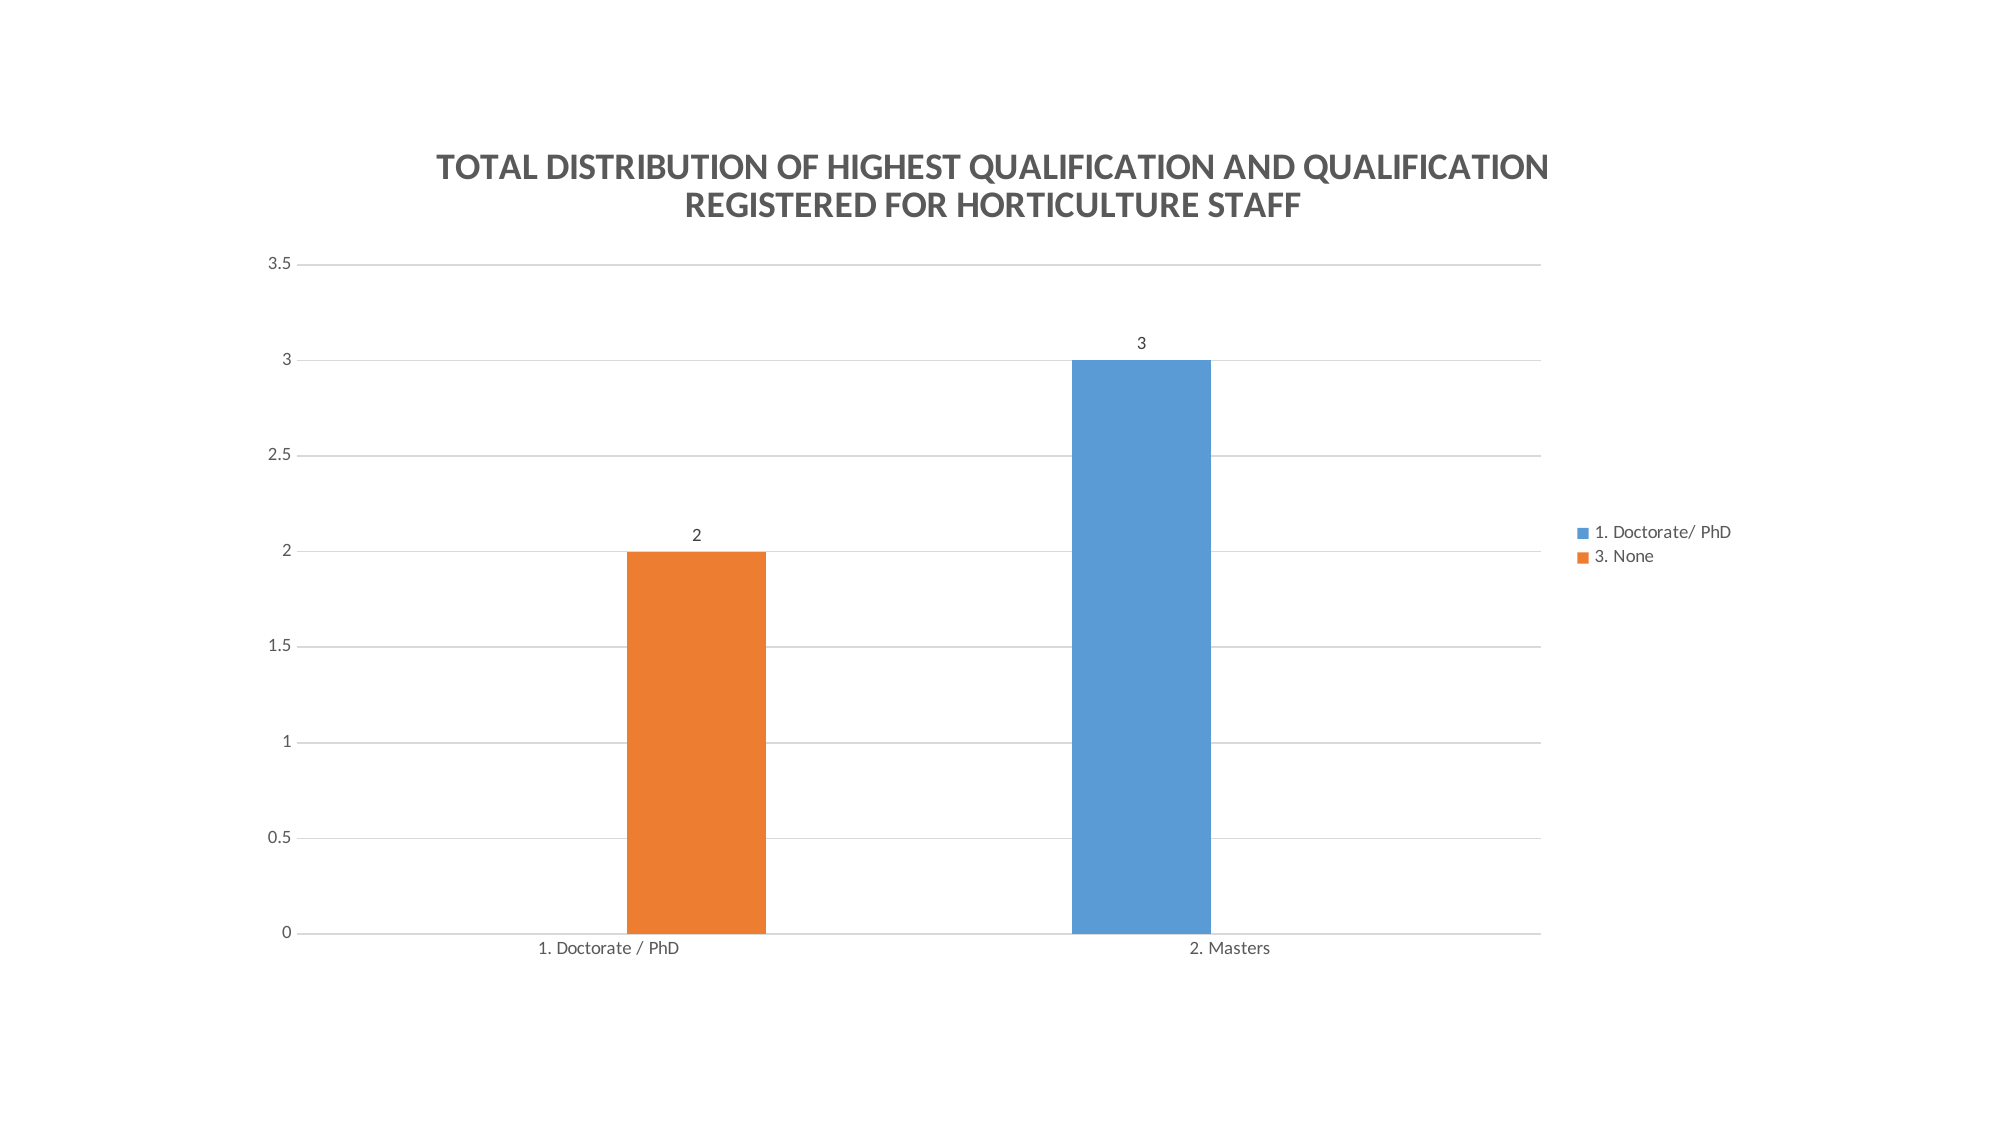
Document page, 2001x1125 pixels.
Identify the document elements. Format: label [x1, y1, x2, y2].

chart [237, 115, 1750, 977]
